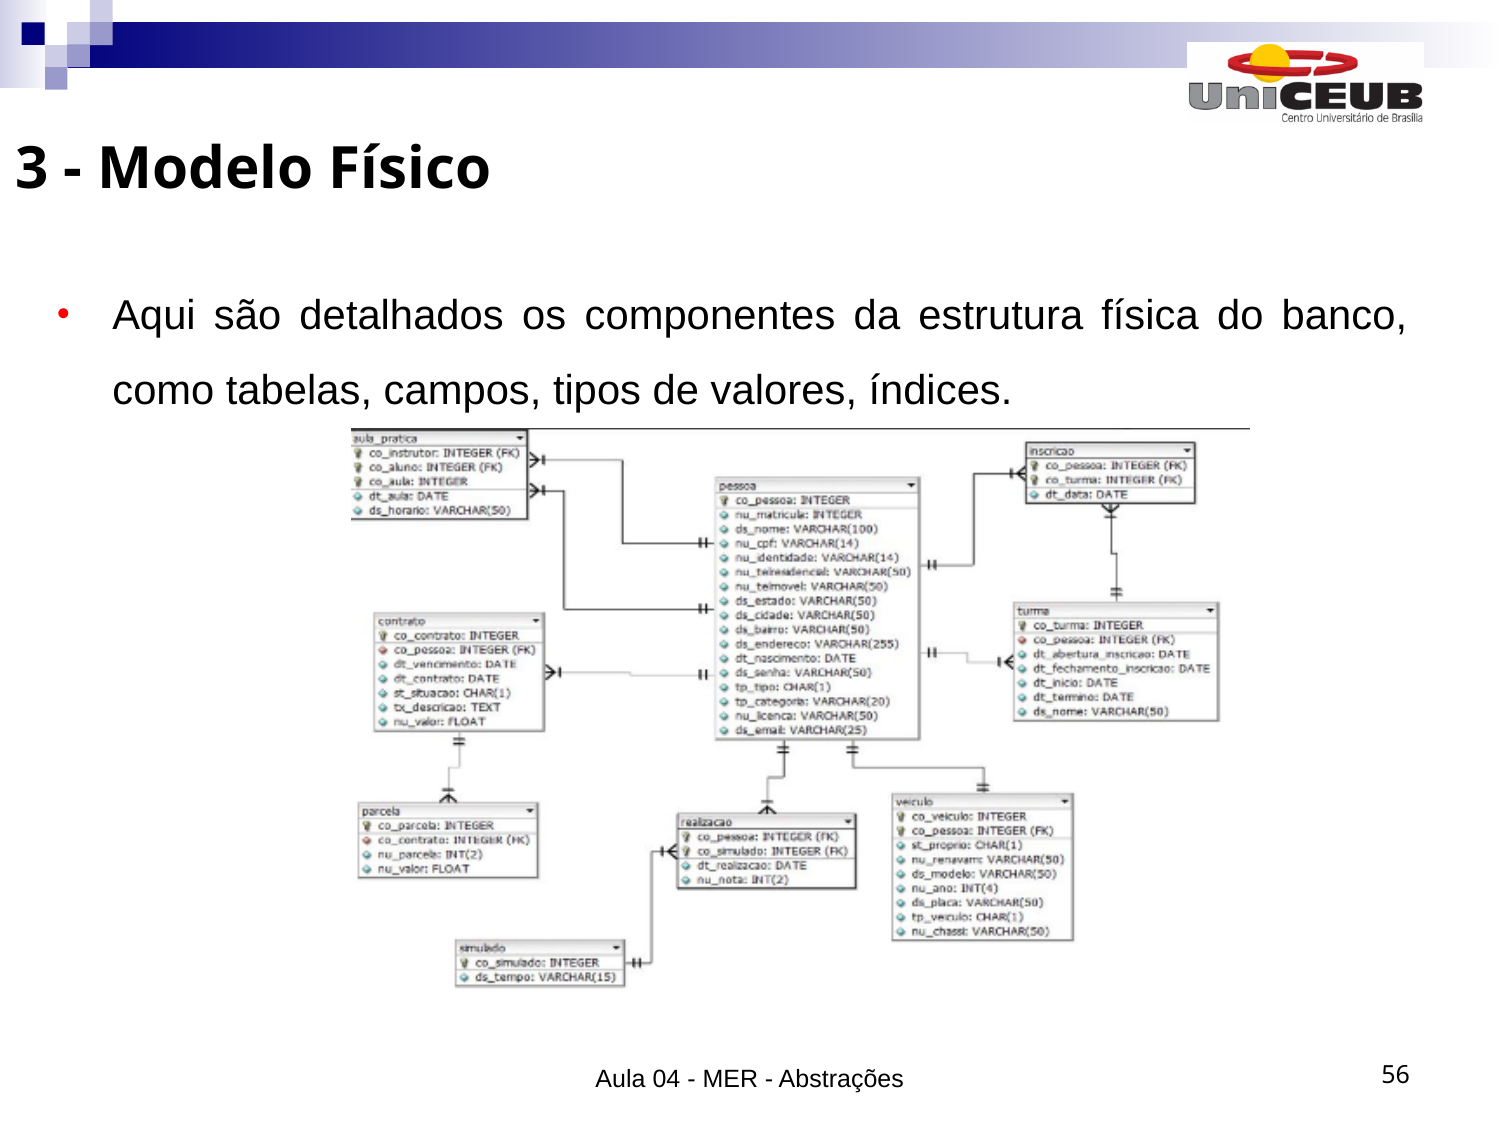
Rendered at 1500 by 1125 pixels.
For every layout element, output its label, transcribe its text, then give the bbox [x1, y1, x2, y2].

picture [1186, 42, 1424, 125]
text_box Aula 04 - MER - Abstrações [512, 1025, 988, 1100]
text_box 56 [1074, 1024, 1425, 1100]
picture [351, 428, 1251, 1019]
title 3 - Modelo Físico [0, 137, 1500, 199]
text_box Aqui são detalhados os componentes da estrutura física do banco, como tabelas, campos, tipos de valores, índices. [41, 255, 1424, 411]
